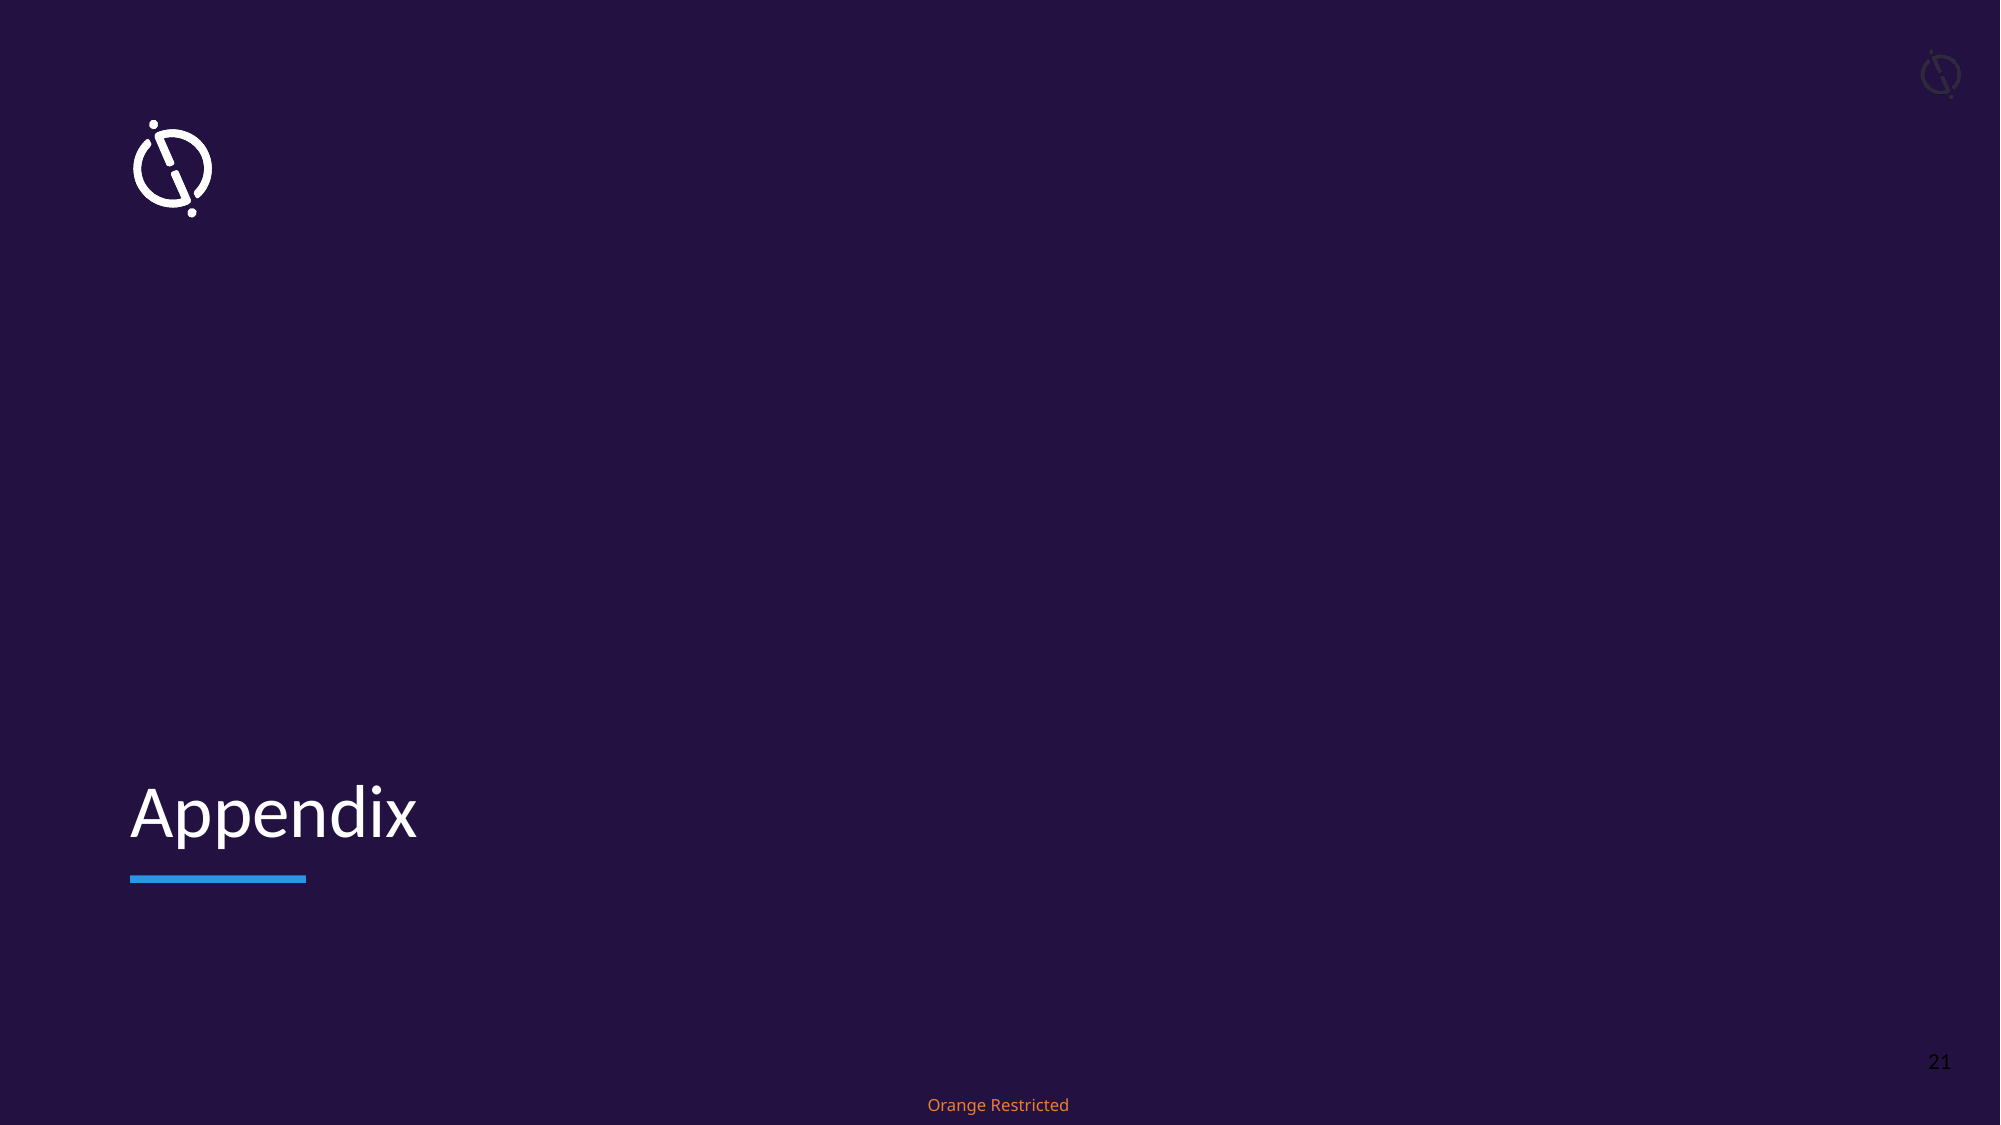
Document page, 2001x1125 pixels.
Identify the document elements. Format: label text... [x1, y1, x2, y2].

list Appendix [130, 754, 1769, 872]
picture [1920, 49, 1961, 99]
